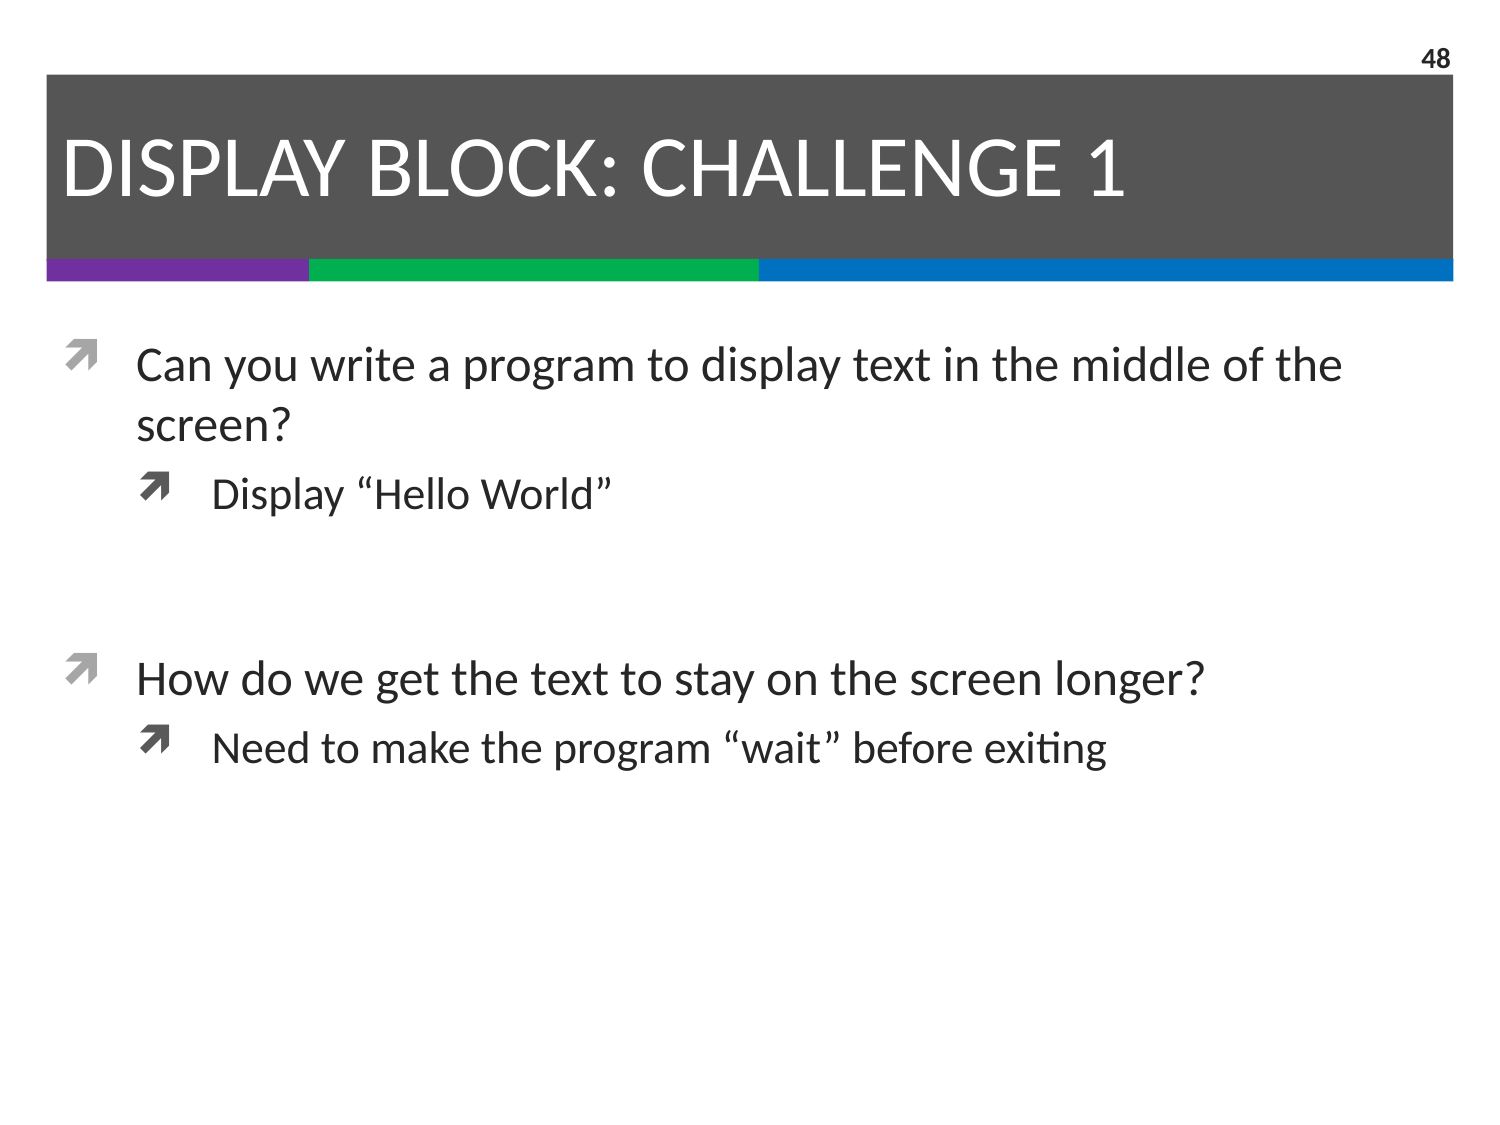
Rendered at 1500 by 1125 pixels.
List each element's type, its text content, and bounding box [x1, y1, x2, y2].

title DISPLAY BLOCK: CHALLENGE 1 [46, 82, 1454, 242]
list Can you write a program to display text in the middle of the screen? Display “Hello World” How do we get the text to stay on the screen longer? Need to make the program “wait” before exiting [46, 323, 1454, 1005]
slide_number 48 [1362, 27, 1466, 87]
